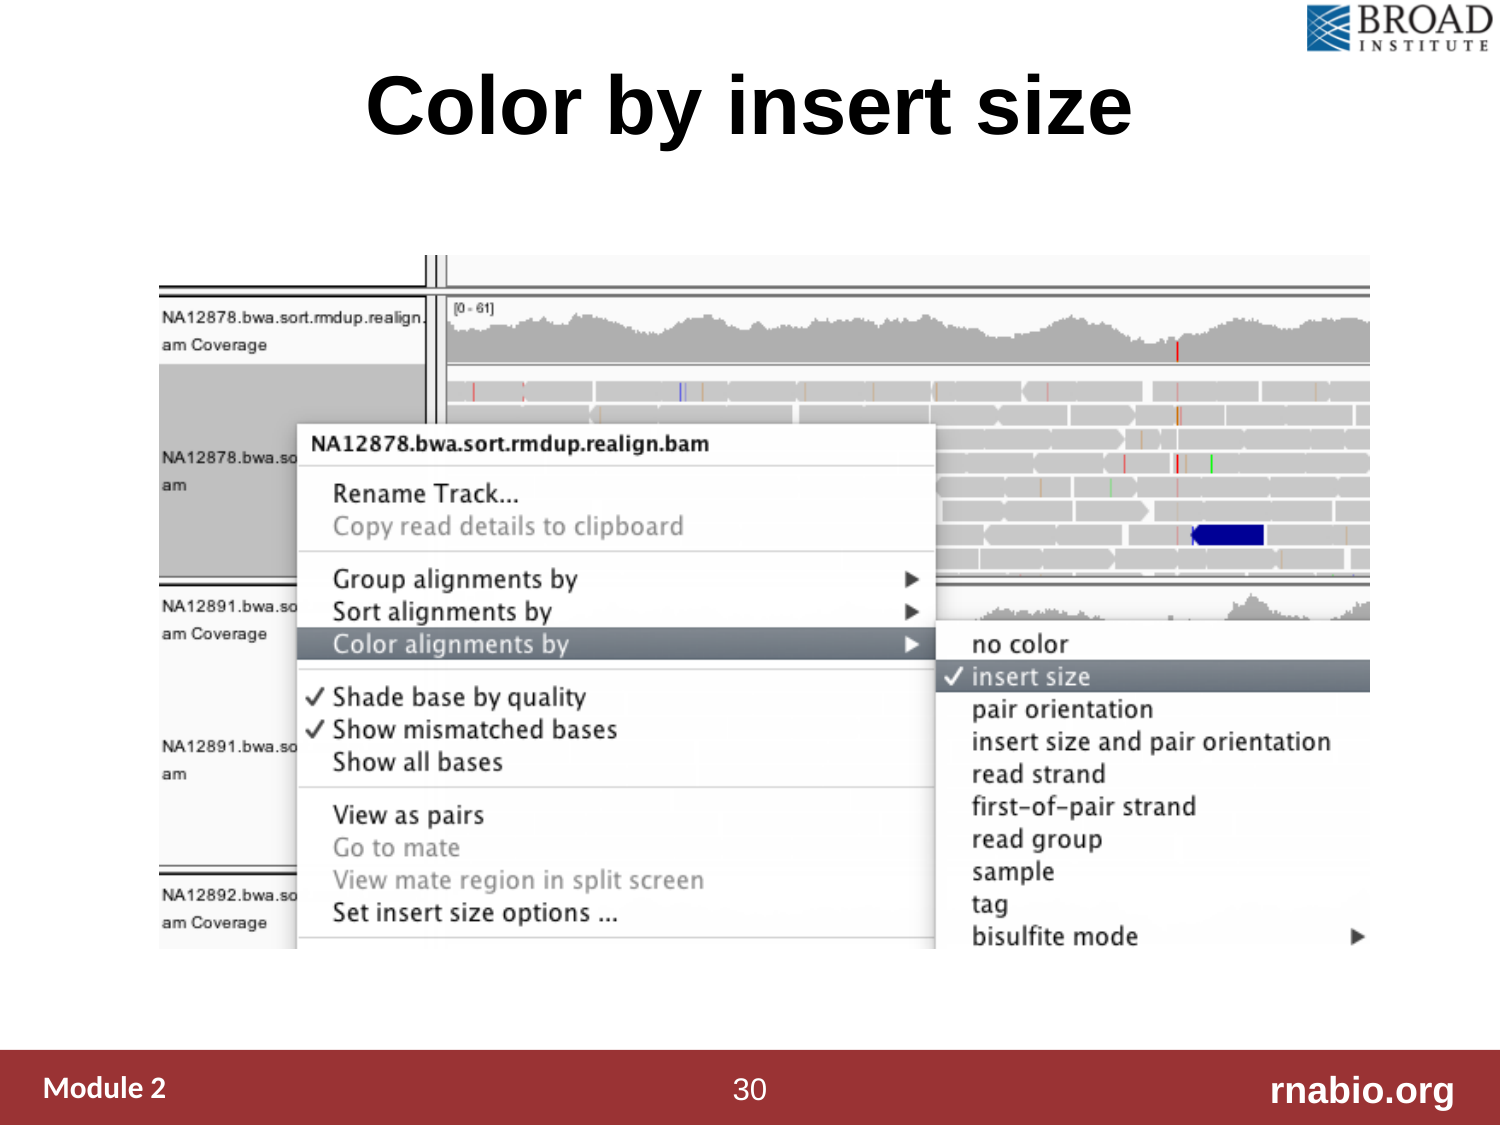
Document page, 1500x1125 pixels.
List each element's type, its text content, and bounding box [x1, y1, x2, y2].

picture [159, 255, 1370, 949]
picture [1304, 0, 1497, 58]
title Color by insert size [24, 7, 1475, 195]
